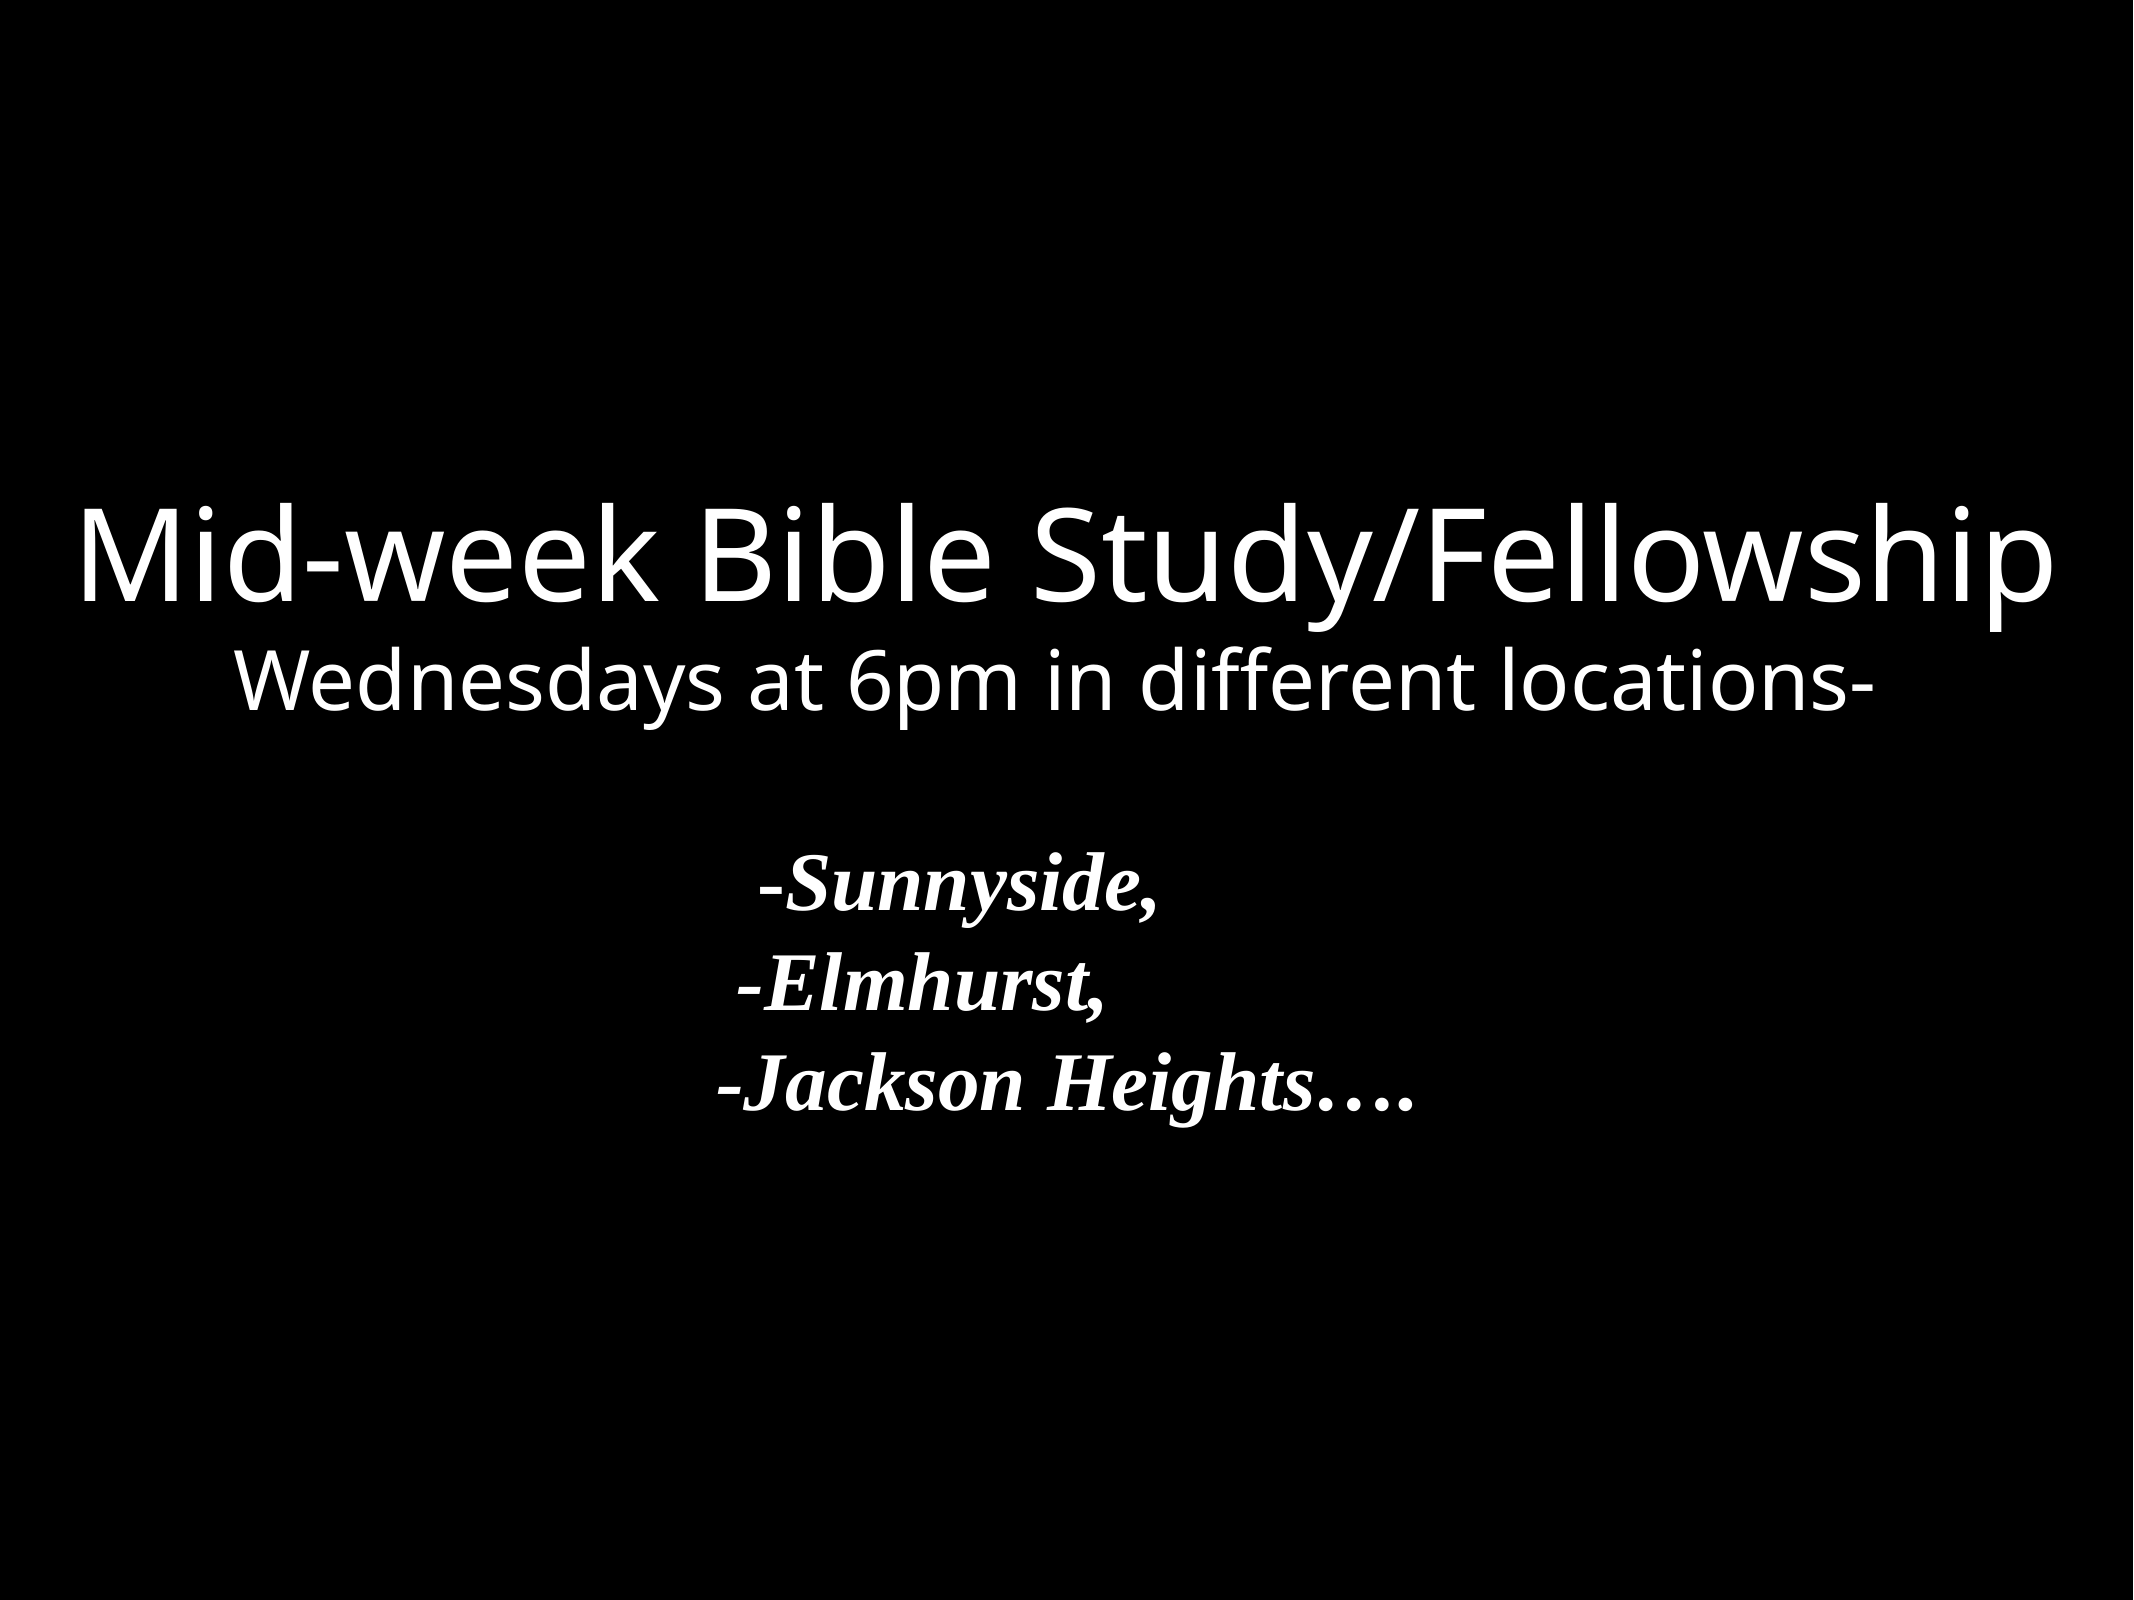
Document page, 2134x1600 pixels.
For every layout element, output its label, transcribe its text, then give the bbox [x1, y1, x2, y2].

text_box Mid-week Bible Study/Fellowship Wednesdays at 6pm in different locations- -Sunnyside, -Elmhurst, -Jackson Heights…. [64, 464, 2069, 1136]
